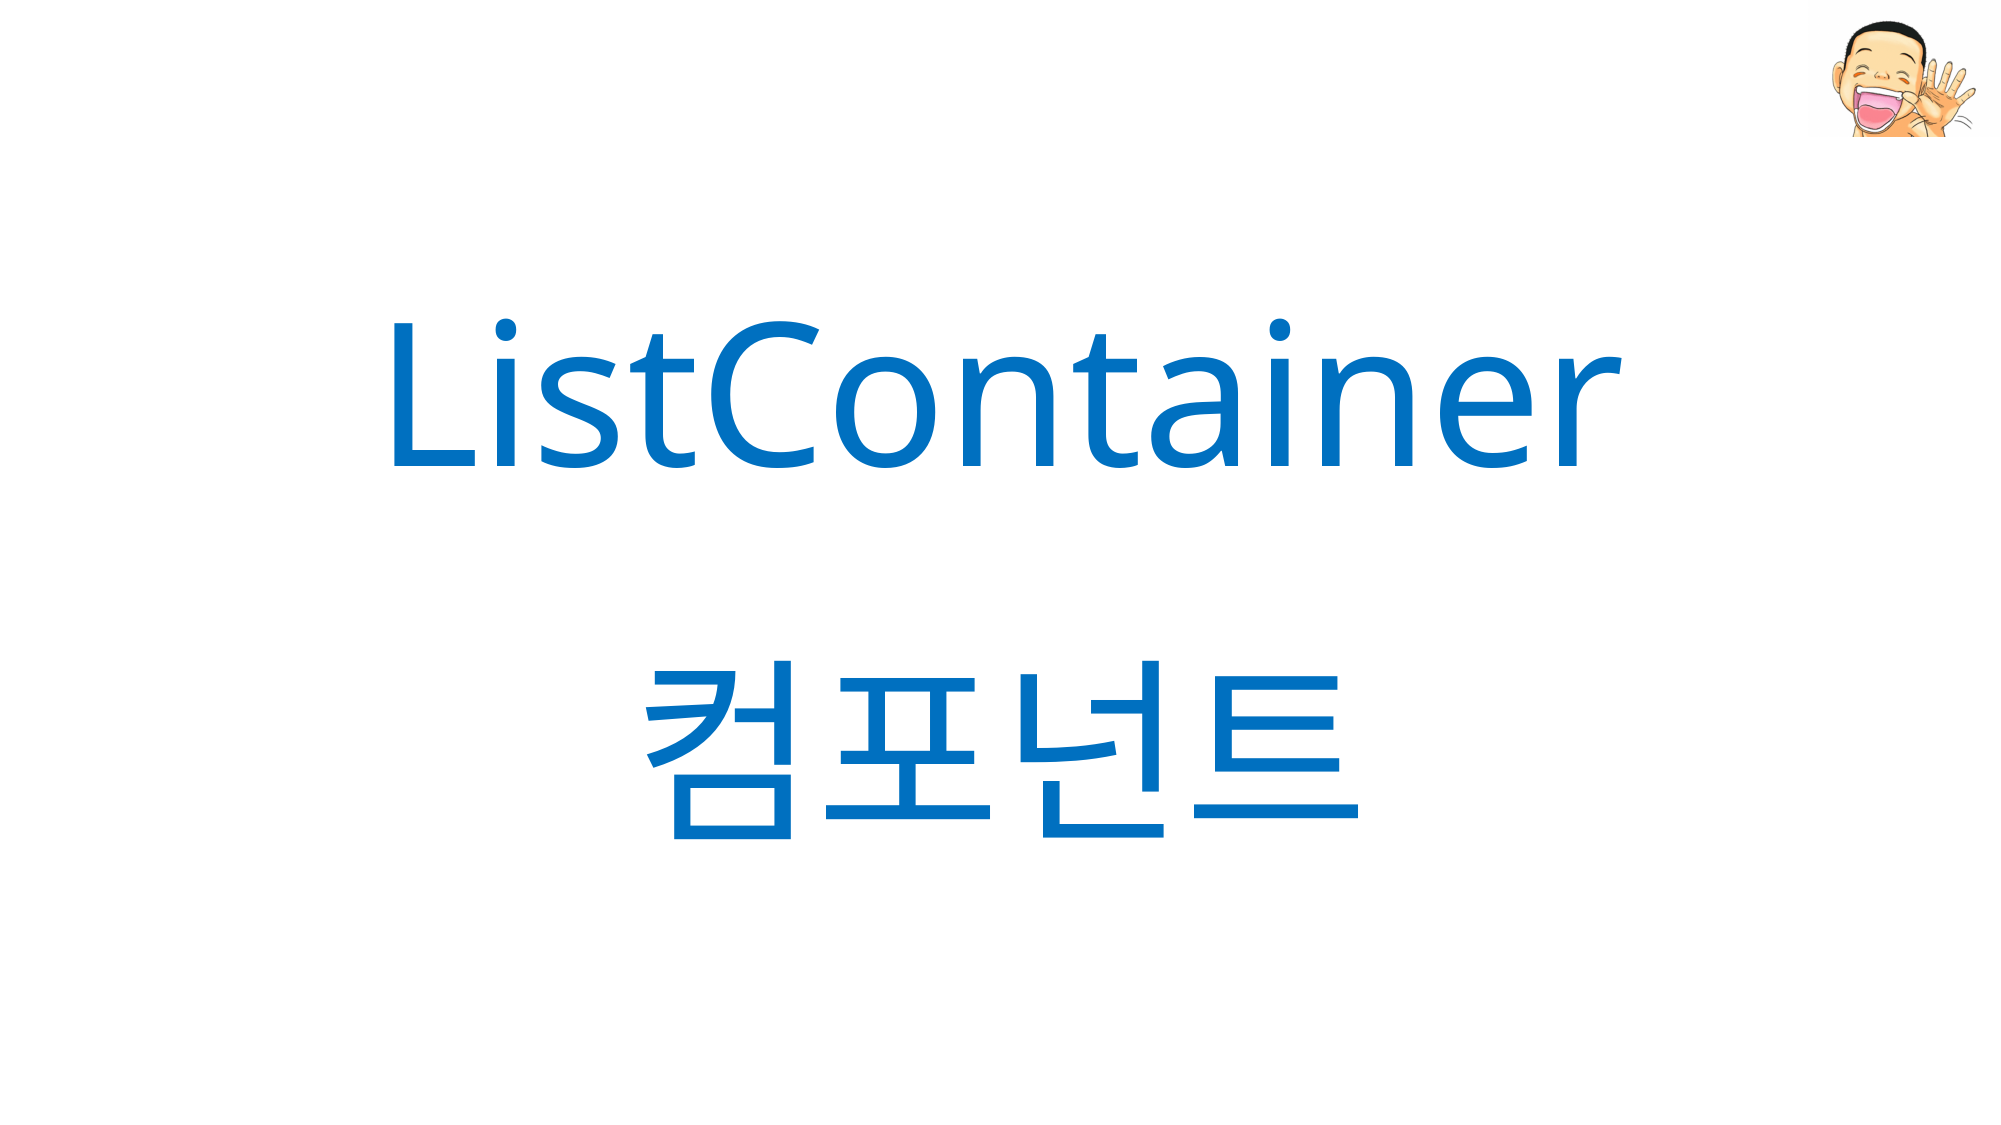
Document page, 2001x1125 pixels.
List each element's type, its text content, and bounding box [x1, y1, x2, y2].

text_box ListContainer 컴포넌트 [0, 138, 2000, 874]
picture [1808, 0, 2000, 137]
